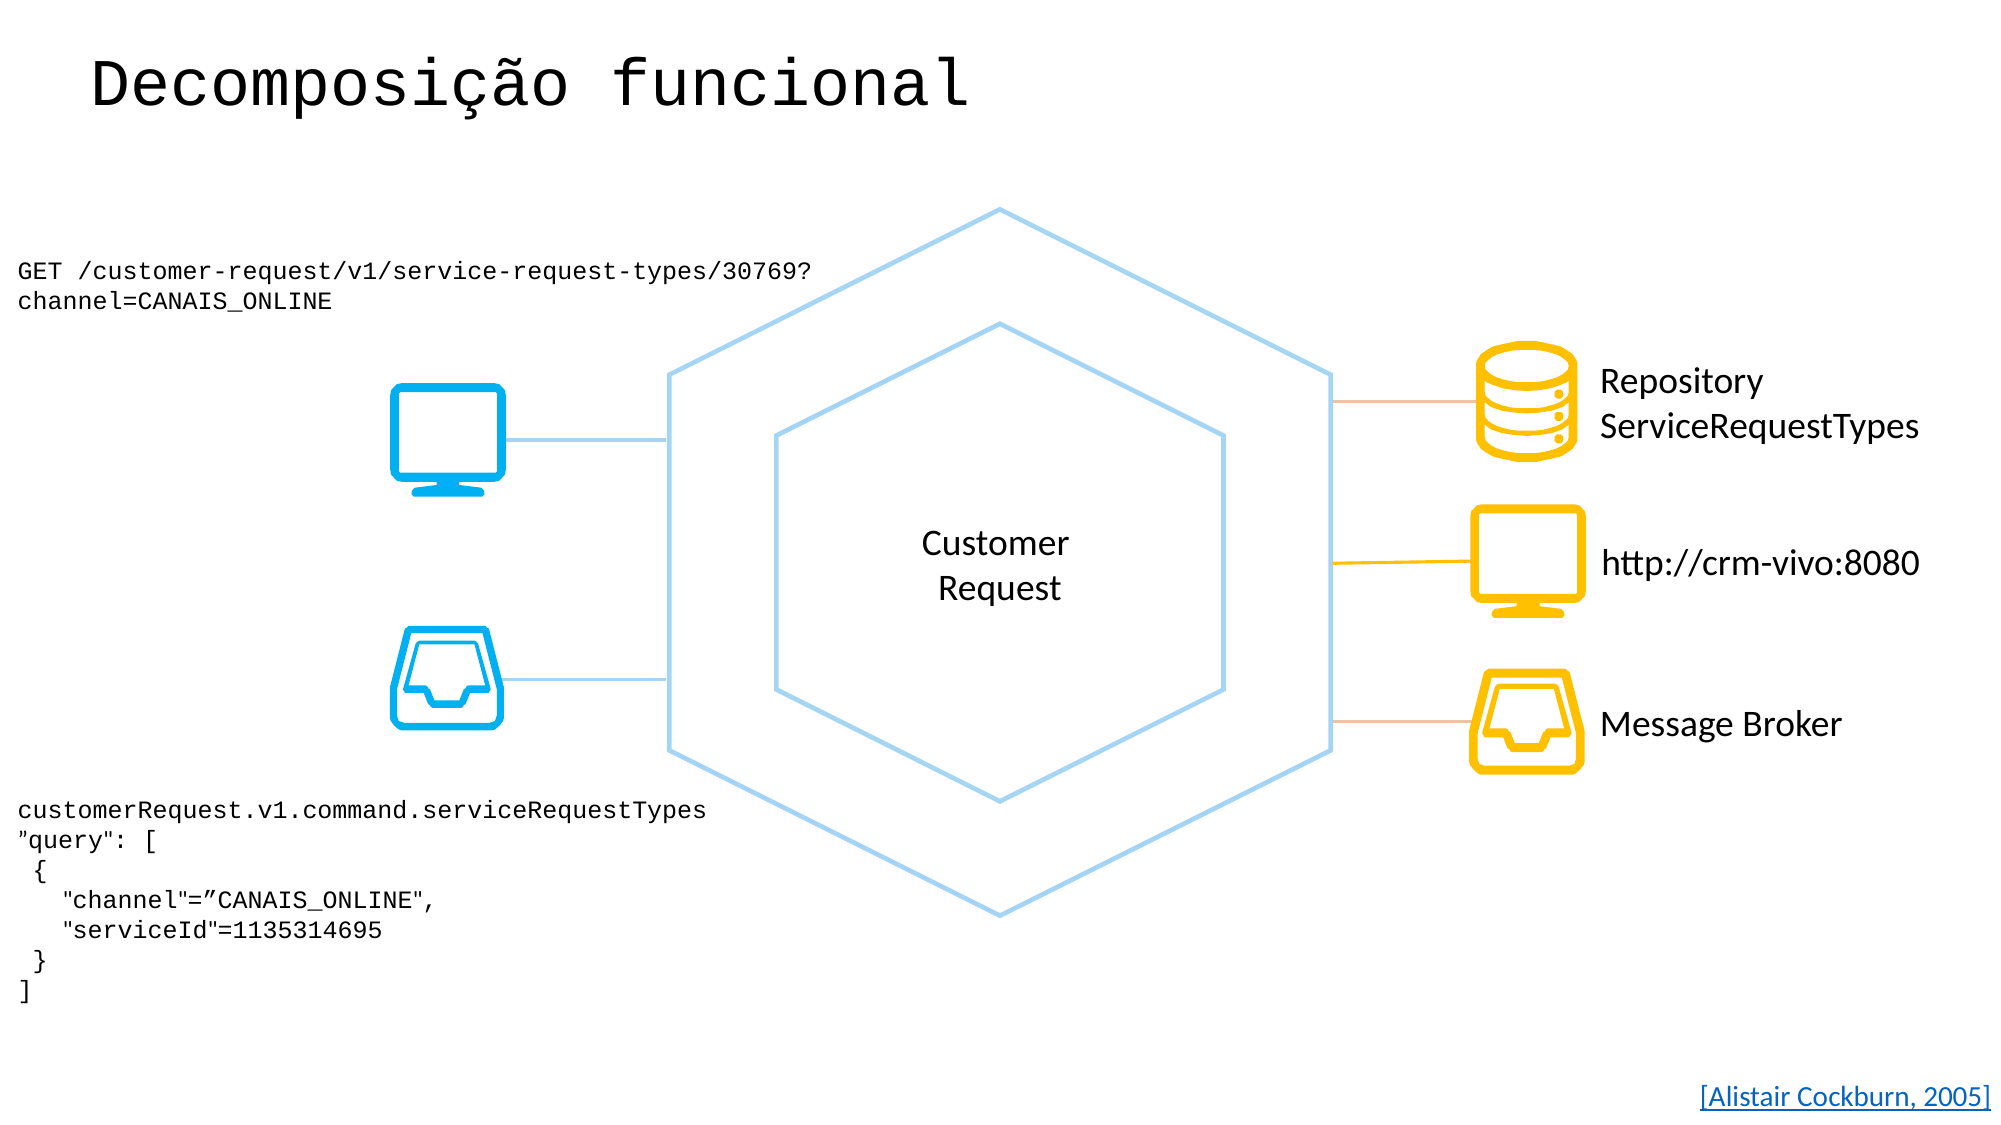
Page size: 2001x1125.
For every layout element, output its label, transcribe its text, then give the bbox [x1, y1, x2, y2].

text_box Message Broker [1585, 691, 1858, 752]
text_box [1469, 669, 1584, 774]
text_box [1476, 341, 1577, 462]
text_box [Alistair Cockburn, 2005] [1684, 1070, 2000, 1120]
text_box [669, 209, 1331, 916]
text_box Decomposição funcional [75, 31, 986, 127]
text_box Repository ServiceRequestTypes [1585, 348, 1935, 454]
text_box GET /customer-request/v1/service-request-types/30769? channel=CANAIS_ONLINE [2, 246, 669, 322]
text_box http://crm-vivo:8080 [1586, 530, 1935, 591]
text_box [389, 625, 504, 731]
text_box [1471, 505, 1586, 618]
text_box [391, 383, 506, 496]
text_box customerRequest.v1.command.serviceRequestTypes ”query": [ { "channel"=”CANAIS_ONLINE", "serviceId"=1135314695 } ] [2, 786, 764, 1011]
